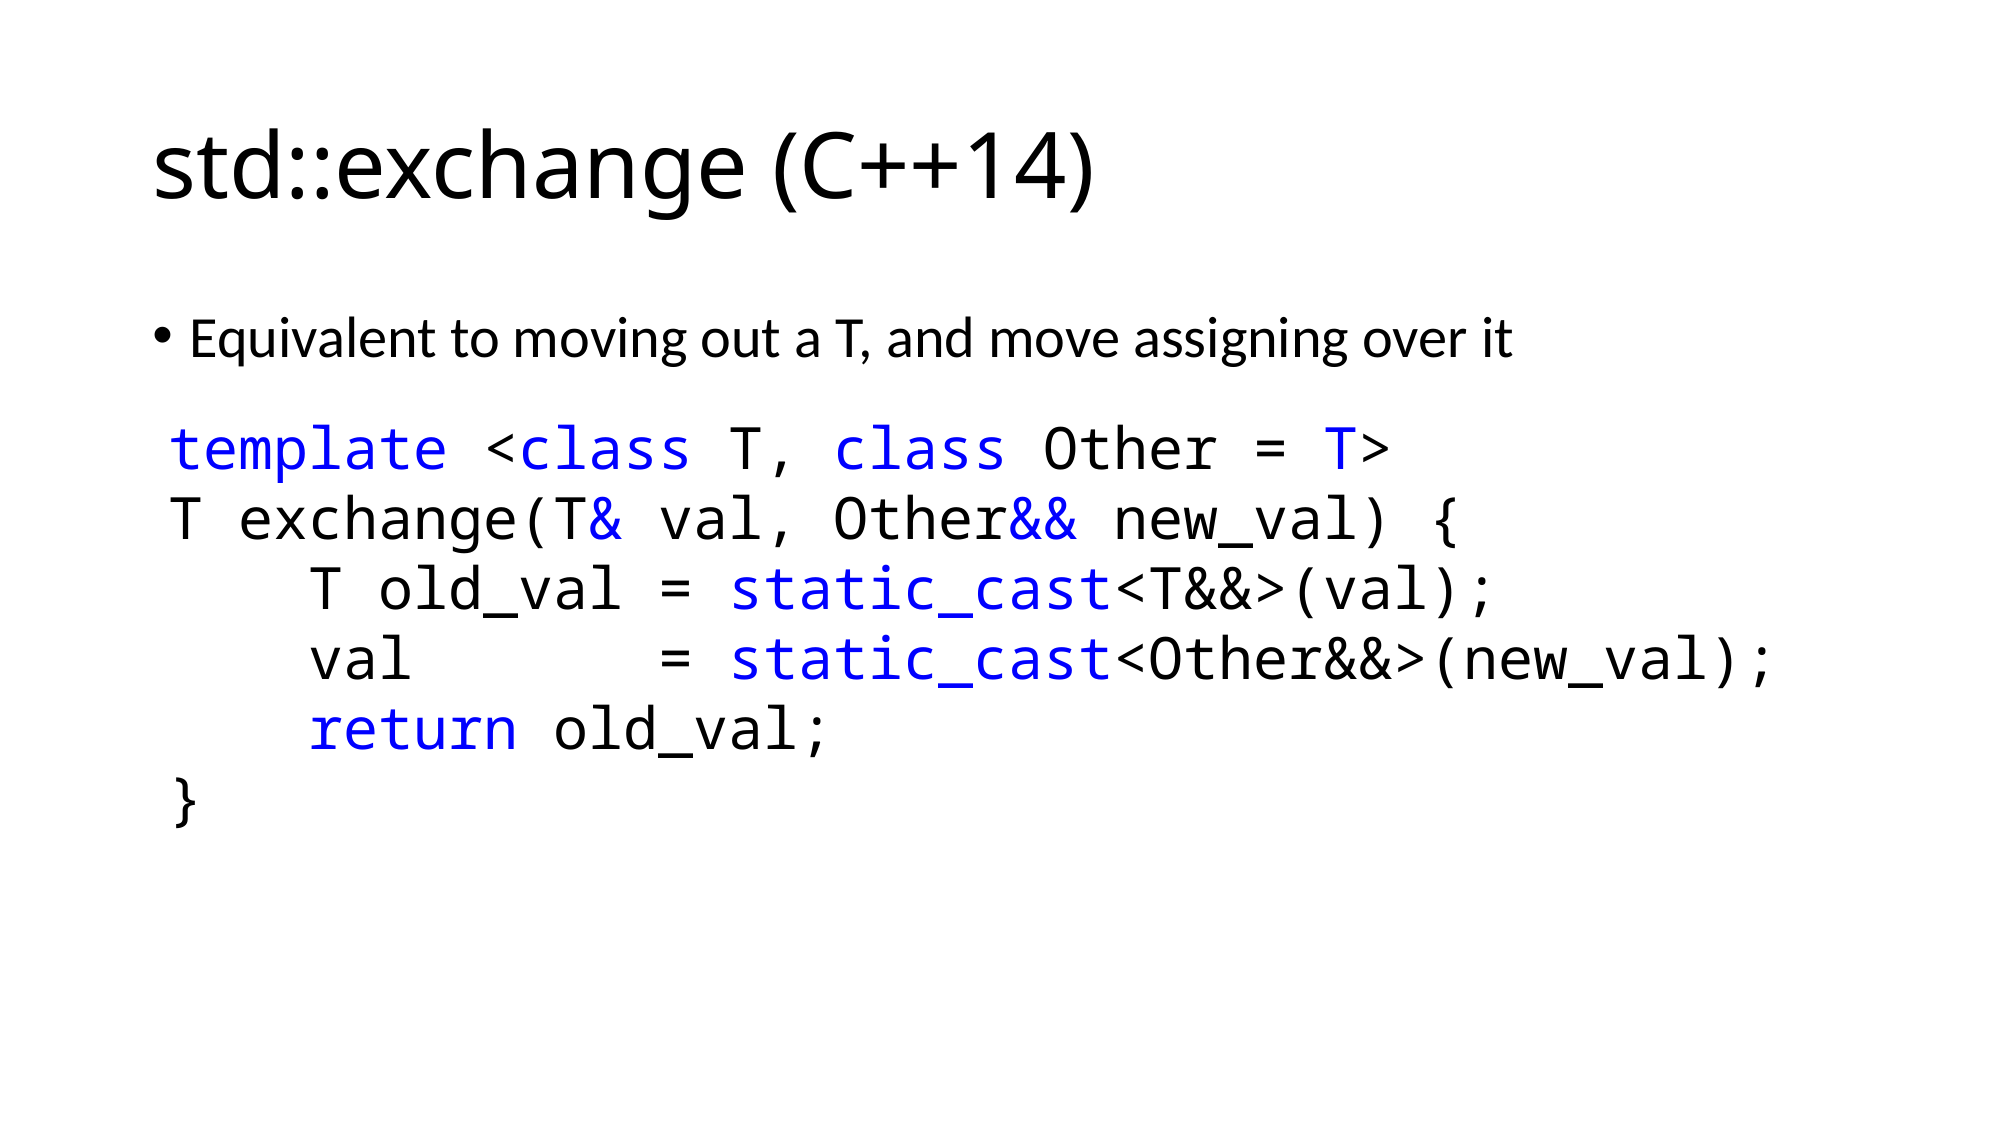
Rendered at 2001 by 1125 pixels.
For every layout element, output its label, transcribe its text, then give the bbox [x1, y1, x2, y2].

text_box template <class T, class Other = T> T exchange(T& val, Other&& new_val) { T old_val = static_cast<T&&>(val); val = static_cast<Other&&>(new_val); return old_val; } [153, 404, 1870, 839]
list Equivalent to moving out a T, and move assigning over it [137, 299, 1863, 1014]
title std::exchange (C++14) [137, 59, 1863, 278]
